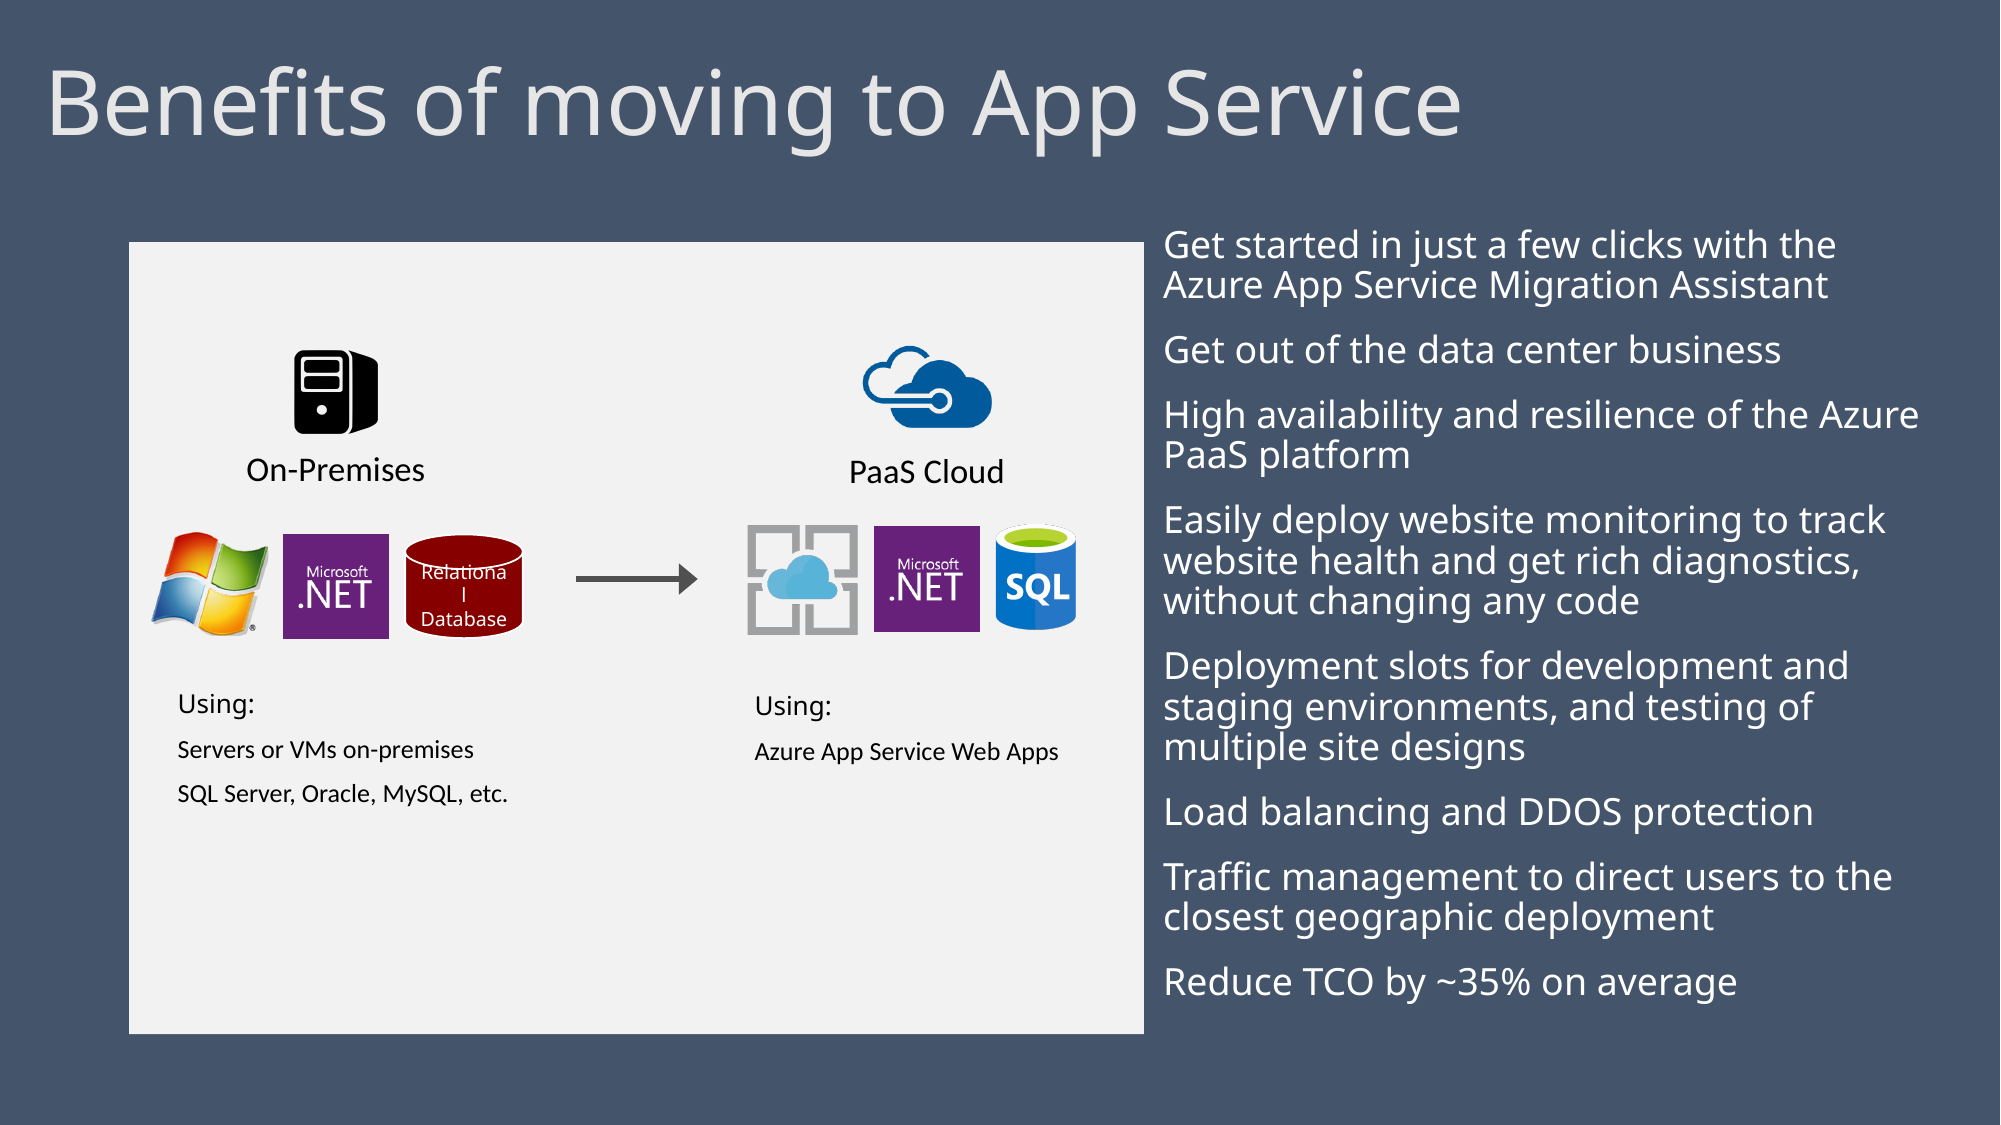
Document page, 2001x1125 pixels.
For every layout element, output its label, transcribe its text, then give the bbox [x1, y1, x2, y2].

picture [698, 525, 980, 635]
title Benefits of moving to App Service [44, 29, 1771, 154]
picture [294, 350, 378, 434]
picture [992, 524, 1079, 630]
picture [862, 337, 992, 436]
text_box Get started in just a few clicks with the Azure App Service Migration Assistant Get out of the data center business High availability and resilience of the Azure PaaS platform Easily deploy website monitoring to track website health and get rich diagnostics, without changing any code Deployment slots for development and staging environments, and testing of multiple site designs Load balancing and DDOS protection Traffic management to direct users to the closest geographic deployment Reduce TCO by ~35% on average [1101, 218, 1953, 1055]
text_box On-Premises [231, 439, 441, 497]
picture [283, 534, 389, 639]
text_box Relational Database [405, 534, 523, 639]
picture [141, 527, 269, 636]
text_box Using: Servers or VMs on-premises SQL Server, Oracle, MySQL, etc. [162, 680, 524, 815]
text_box Using: Azure App Service Web Apps [739, 682, 1075, 773]
text_box [129, 242, 1144, 1035]
text_box PaaS Cloud [834, 441, 1020, 499]
